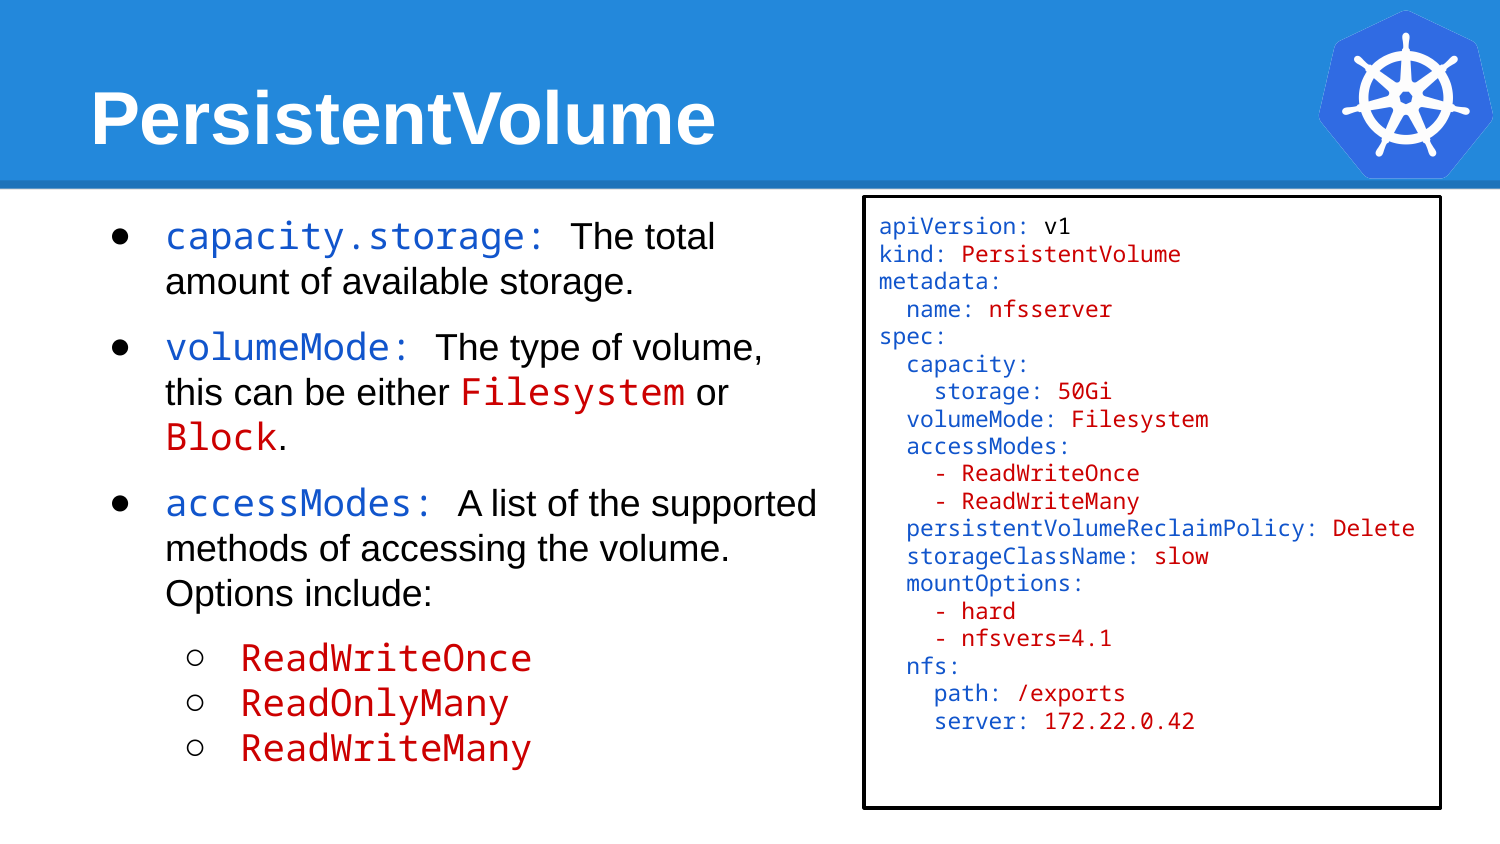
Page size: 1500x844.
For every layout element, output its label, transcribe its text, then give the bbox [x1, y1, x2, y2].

list capacity.storage: The total amount of available storage. volumeMode: The type of volume, this can be either Filesystem or Block. accessModes: A list of the supported methods of accessing the volume. Options include: ReadWriteOnce ReadOnlyMany ReadWriteMany [75, 196, 839, 808]
list apiVersion: v1 kind: PersistentVolume metadata: name: nfsserver spec: capacity: storage: 50Gi volumeMode: Filesystem accessModes: - ReadWriteOnce - ReadWriteMany persistentVolumeReclaimPolicy: Delete storageClassName: slow mountOptions: - hard - nfsvers=4.1 nfs: path: /exports server: 172.22.0.42 [864, 196, 1441, 808]
picture [1318, 7, 1494, 182]
title PersistentVolume [75, 33, 1425, 175]
